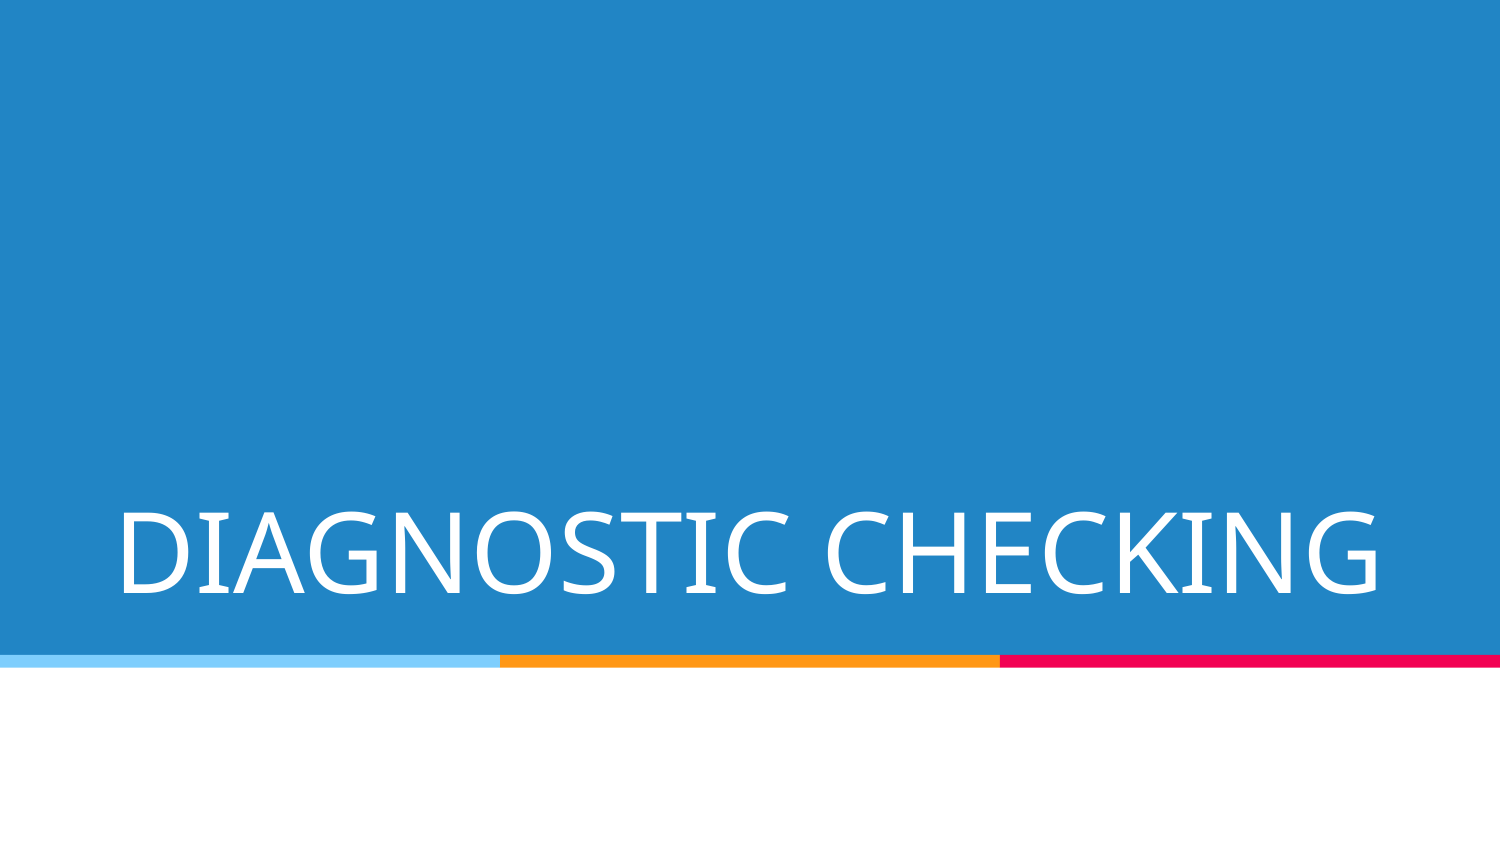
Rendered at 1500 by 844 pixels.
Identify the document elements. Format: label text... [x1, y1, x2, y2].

title DIAGNOSTIC CHECKING [14, 437, 1484, 631]
